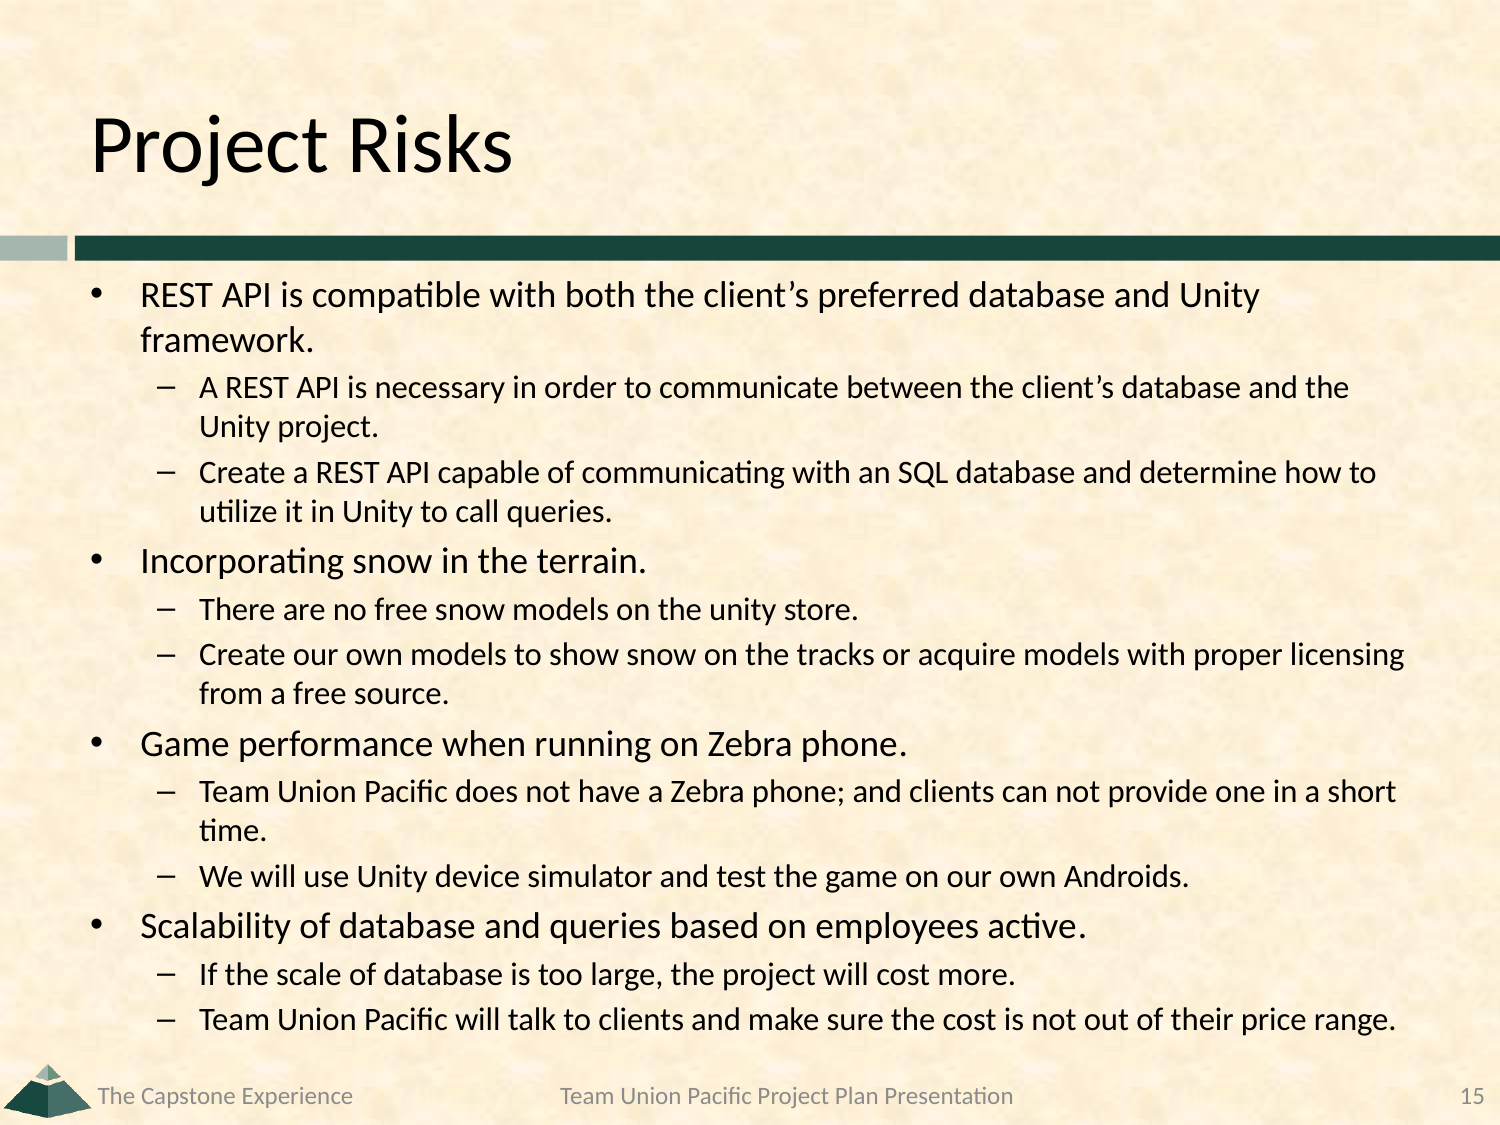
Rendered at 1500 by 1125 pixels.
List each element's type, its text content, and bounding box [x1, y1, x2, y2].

list REST API is compatible with both the client’s preferred database and Unity framework. A REST API is necessary in order to communicate between the client’s database and the Unity project. Create a REST API capable of communicating with an SQL database and determine how to utilize it in Unity to call queries. Incorporating snow in the terrain. There are no free snow models on the unity store. Create our own models to show snow on the tracks or acquire models with proper licensing from a free source. Game performance when running on Zebra phone​​. Team Union Pacific does not have a Zebra phone; and clients can not provide one in a short time. We will use Unity device simulator and test the game on our own Androids. Scalability of database and queries based on employees active​​. If the scale of database is too large, the project will cost more. Team Union Pacific will talk to clients and make sure the cost is not out of their price range. [75, 262, 1425, 1063]
picture [0, 0, 1500, 1125]
slide_number 15 [1149, 1065, 1500, 1125]
footer Team Union Pacific Project Plan Presentation [425, 1065, 1149, 1125]
slide_number The Capstone Experience [75, 1065, 425, 1125]
title Project Risks [75, 45, 1425, 233]
